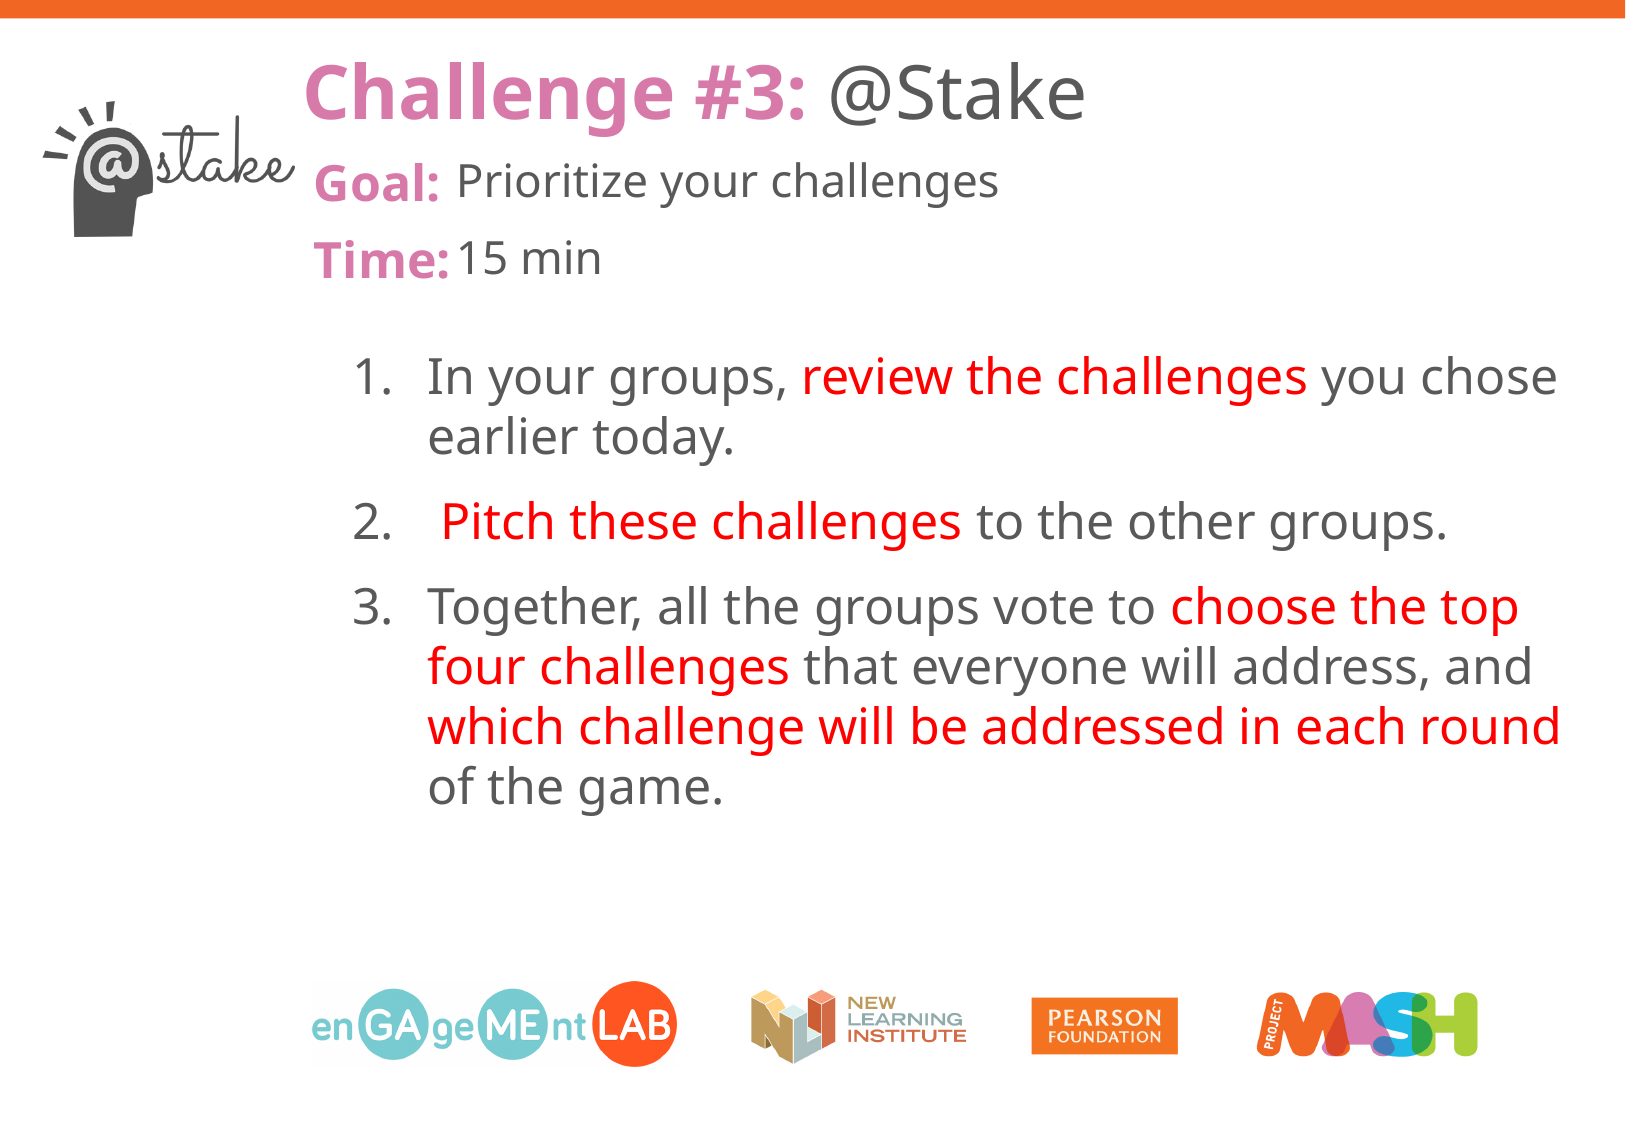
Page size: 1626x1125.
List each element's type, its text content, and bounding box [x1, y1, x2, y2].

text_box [301, 37, 1625, 298]
text_box In your groups, review the challenges you chose earlier today. Pitch these challenges to the other groups. Together, all the groups vote to choose the top four challenges that everyone will address, and which challenge will be addressed in each round of the game. [337, 337, 1588, 823]
picture [0, 0, 1626, 1125]
